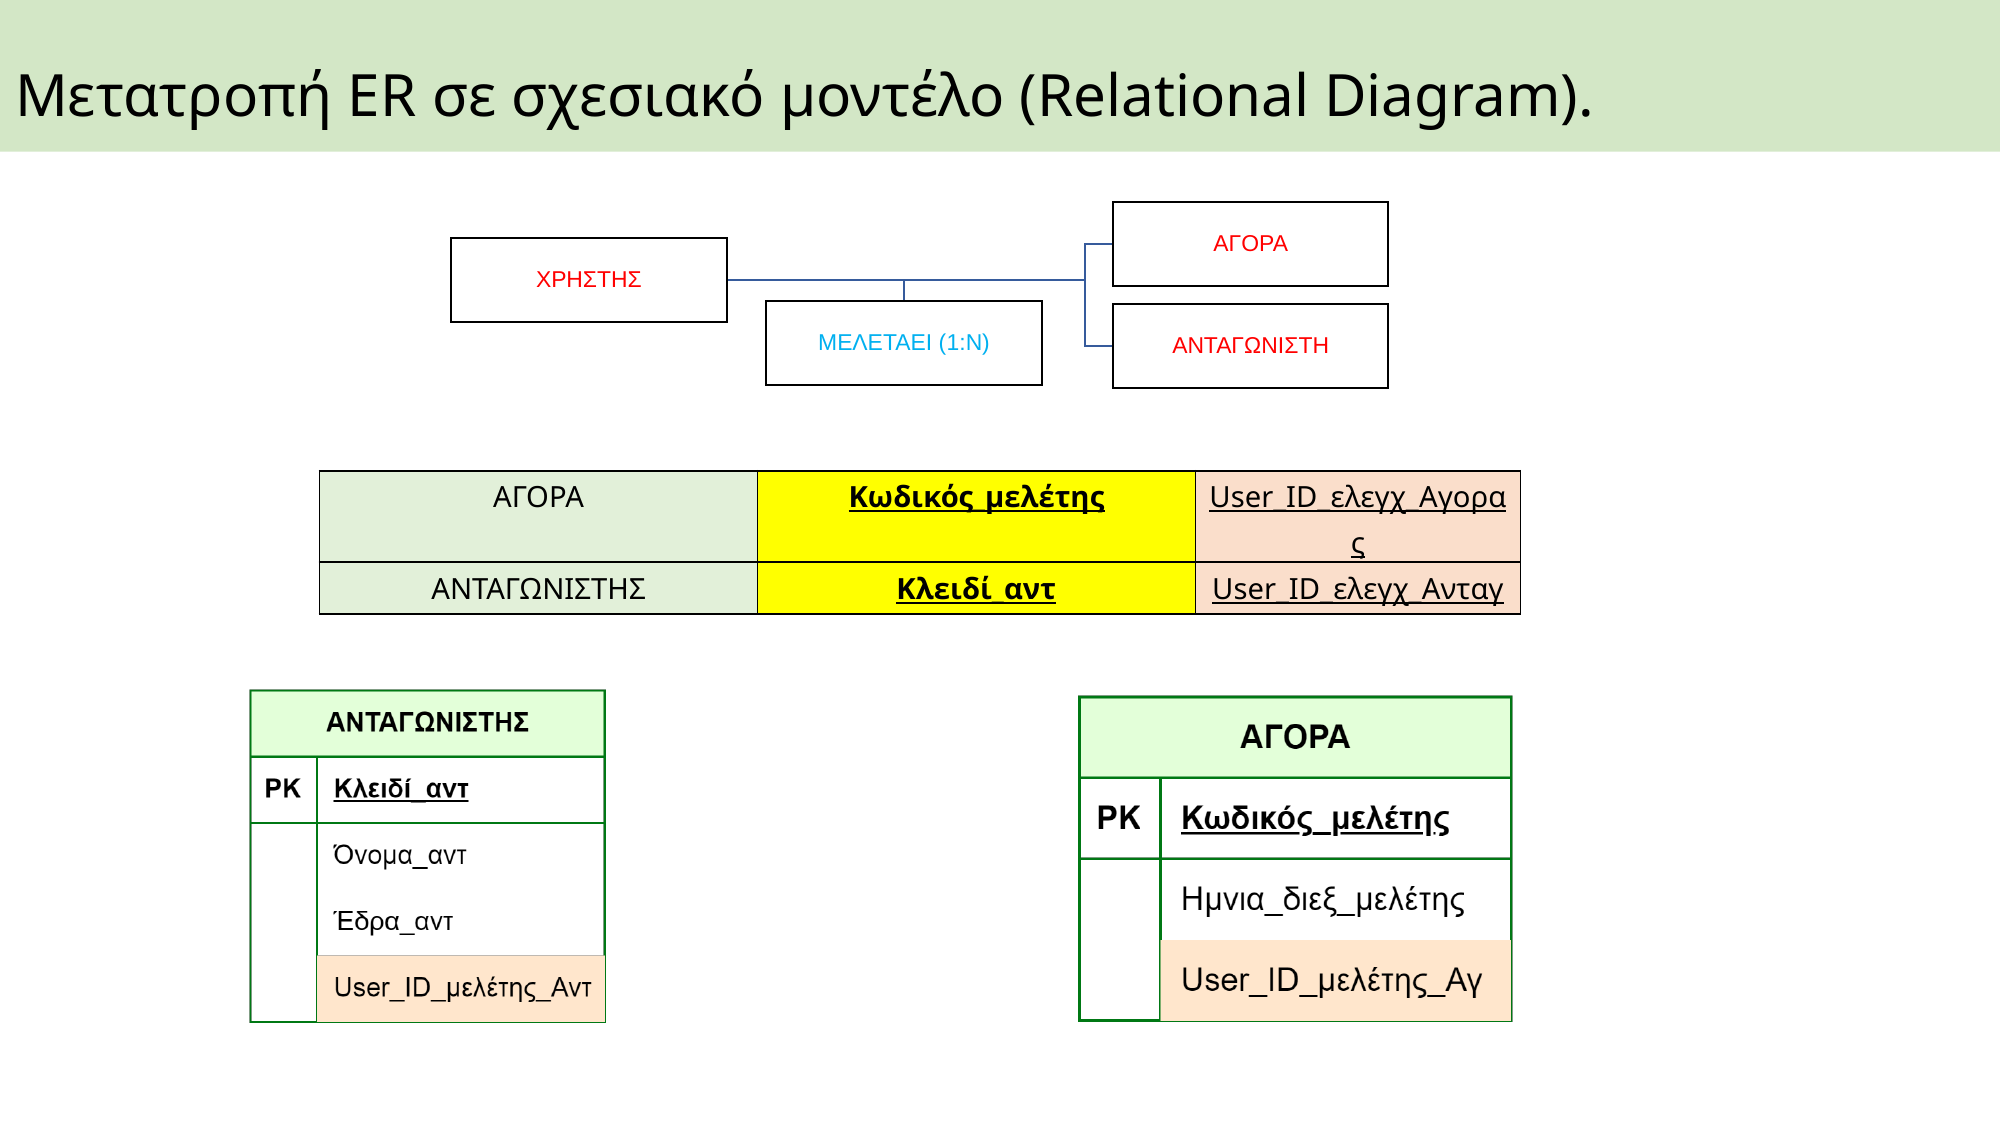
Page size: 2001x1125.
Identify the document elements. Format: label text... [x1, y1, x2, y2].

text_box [451, 179, 1389, 388]
table_header Κλειδί_αντ [758, 563, 1195, 613]
picture [227, 667, 630, 1047]
table_header User_ID_ελεγχ_Αγορας [1196, 472, 1520, 561]
title Μετατροπή ER σε σχεσιακό μοντέλο (Relational Diagram). [0, 0, 2000, 152]
table_header ΑΓΟΡΑ [320, 472, 757, 561]
picture [1051, 667, 1539, 1050]
table_header ΑΝΤΑΓΩΝΙΣΤΗΣ [320, 563, 757, 613]
table_header User_ID_ελεγχ_Ανταγ [1196, 563, 1520, 613]
table_header Κωδικός_μελέτης [758, 472, 1195, 561]
